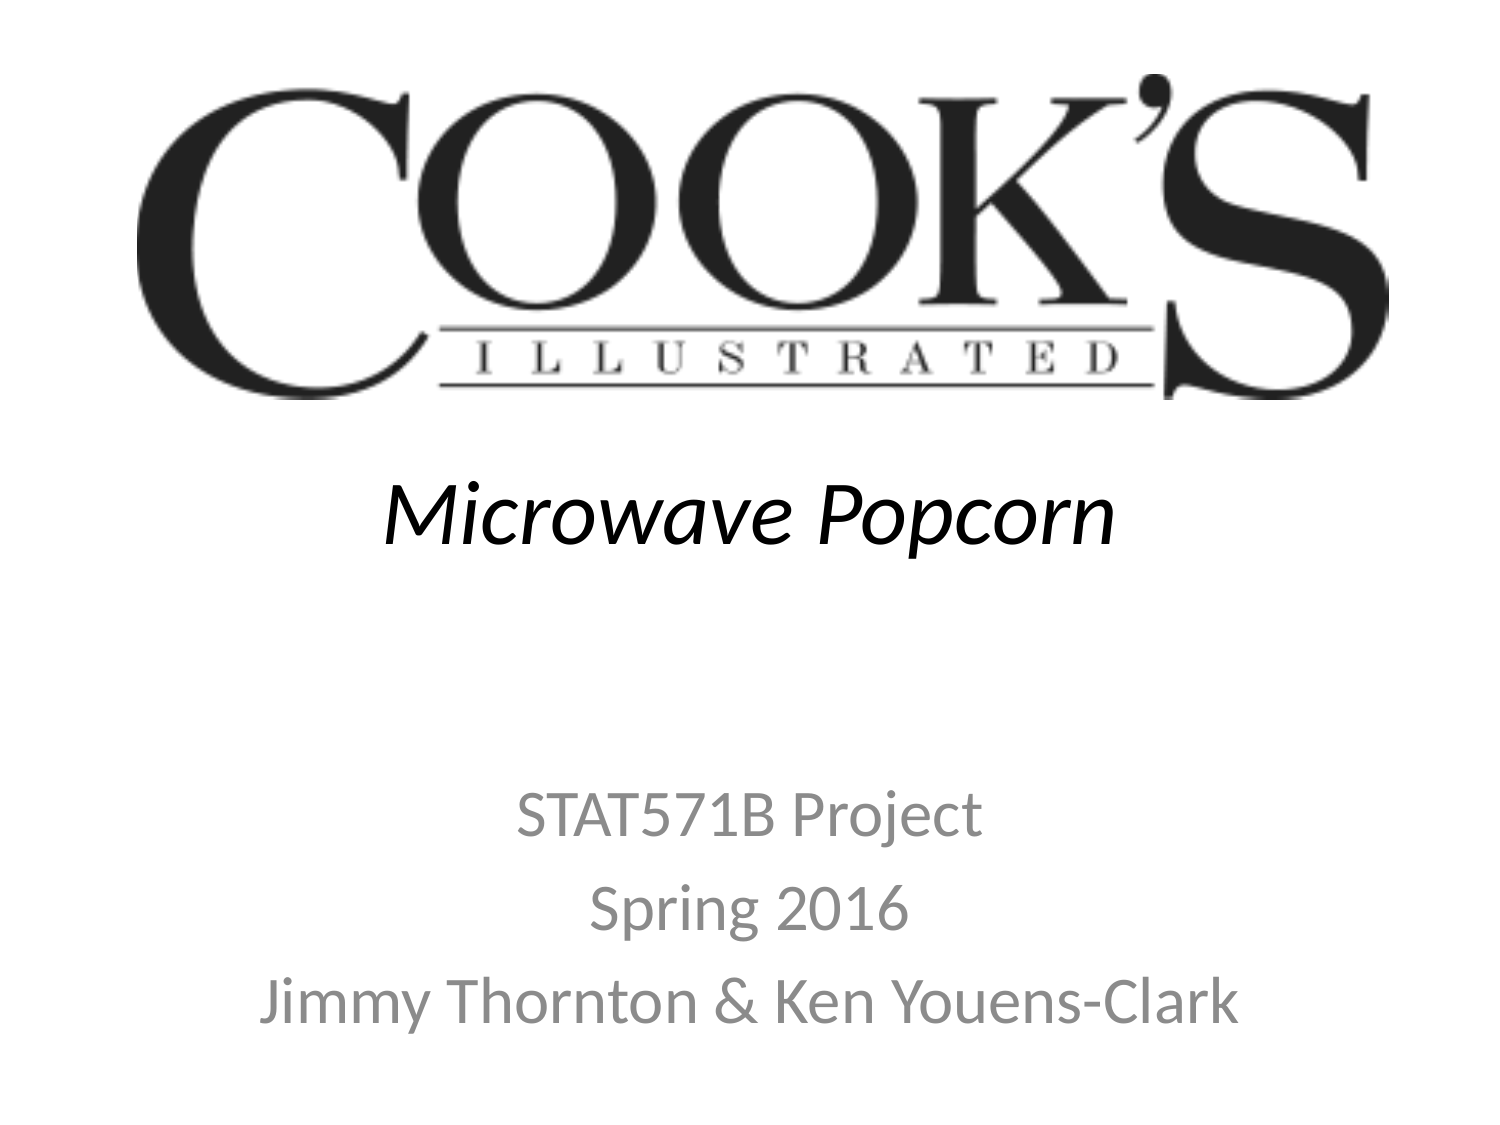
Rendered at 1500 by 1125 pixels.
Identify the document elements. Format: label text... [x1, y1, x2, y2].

title Microwave Popcorn [112, 387, 1388, 629]
picture [137, 74, 1389, 401]
subtitle STAT571B Project Spring 2016 Jimmy Thornton & Ken Youens-Clark [225, 762, 1275, 1050]
